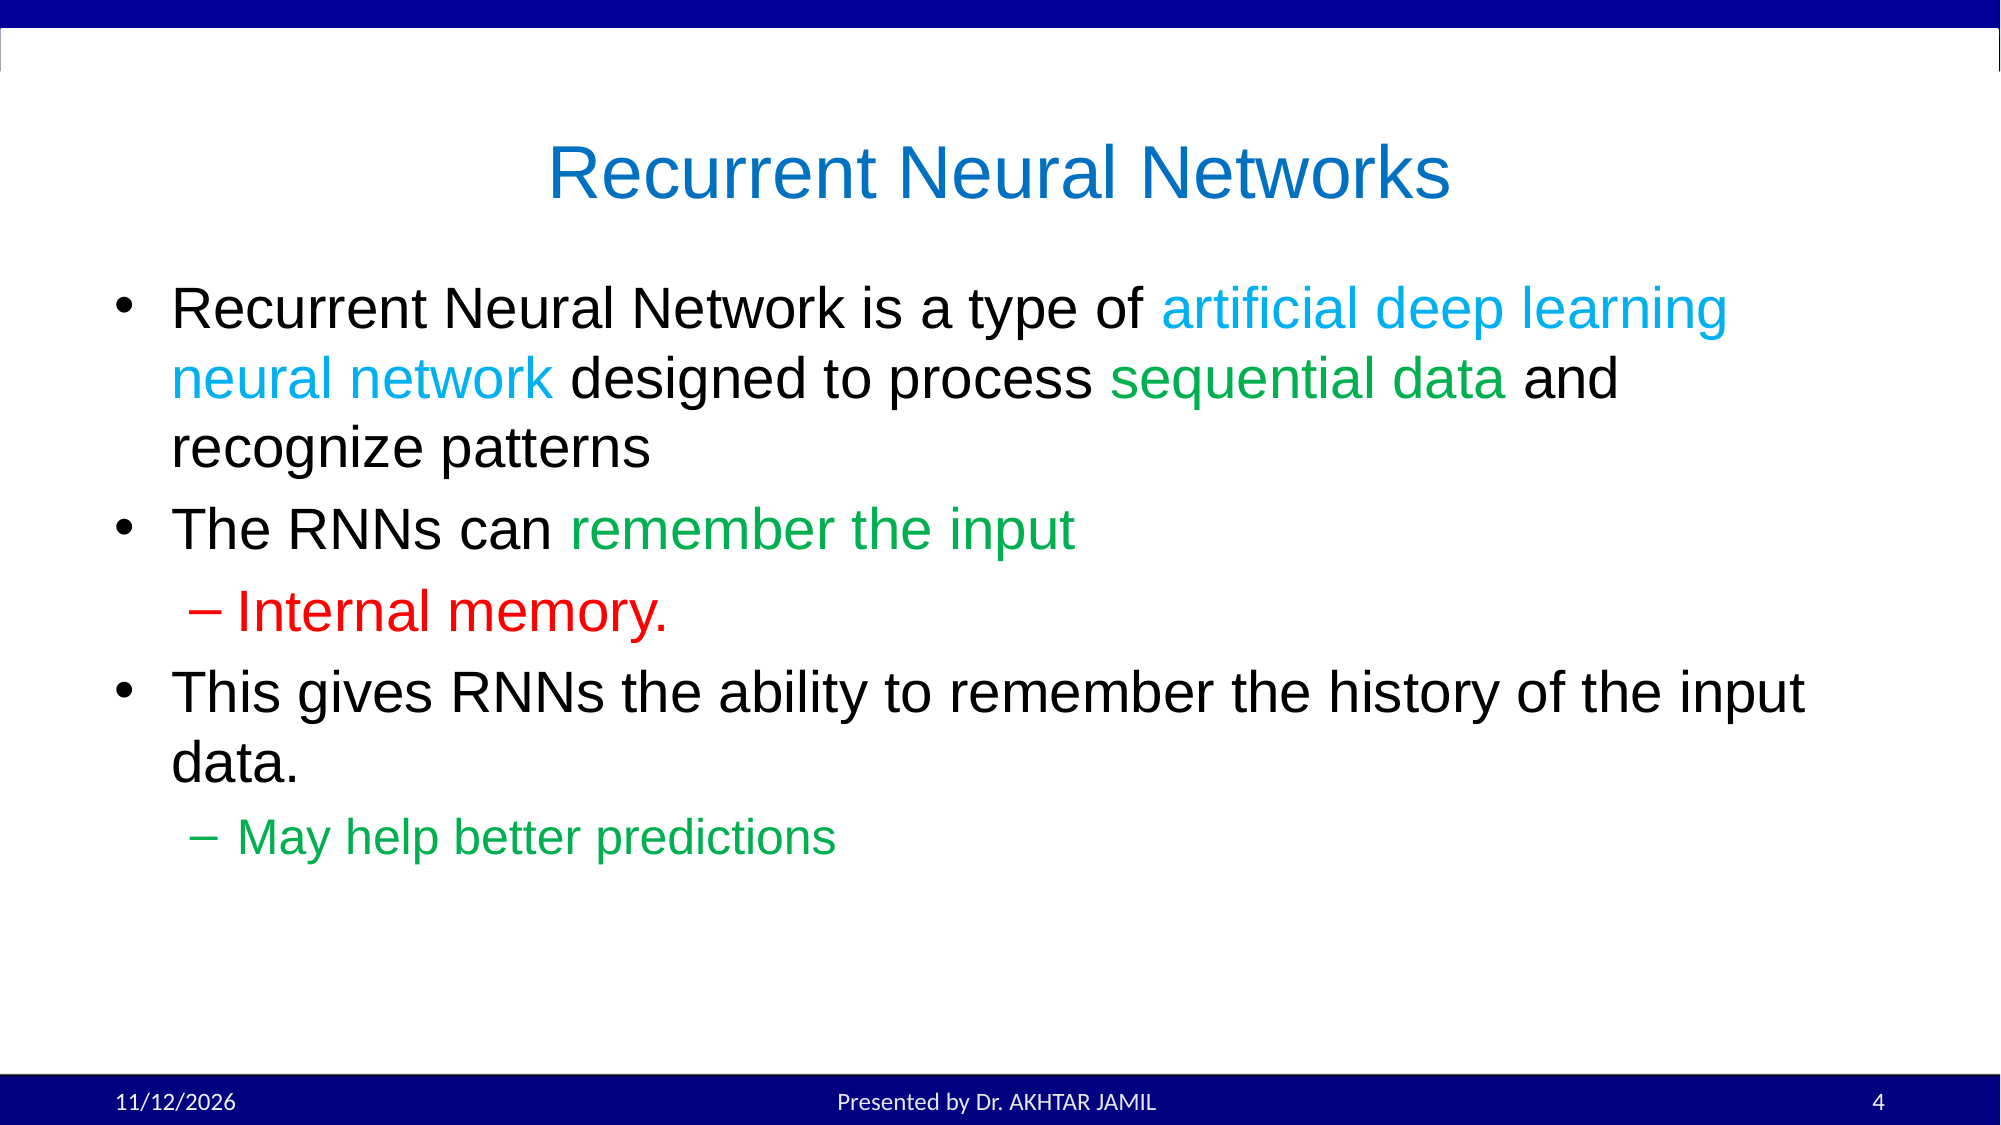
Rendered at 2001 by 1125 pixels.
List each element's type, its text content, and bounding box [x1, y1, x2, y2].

title Recurrent Neural Networks [99, 99, 1900, 238]
slide_number 4 [1433, 1062, 1900, 1125]
footer Presented by Dr. AKHTAR JAMIL [683, 1062, 1317, 1125]
list Recurrent Neural Network is a type of artificial deep learning neural network designed to process sequential data and recognize patterns The RNNs can remember the input Internal memory. This gives RNNs the ability to remember the history of the input data. May help better predictions [99, 262, 1900, 1005]
picture [0, 0, 2001, 1125]
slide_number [99, 1062, 567, 1125]
